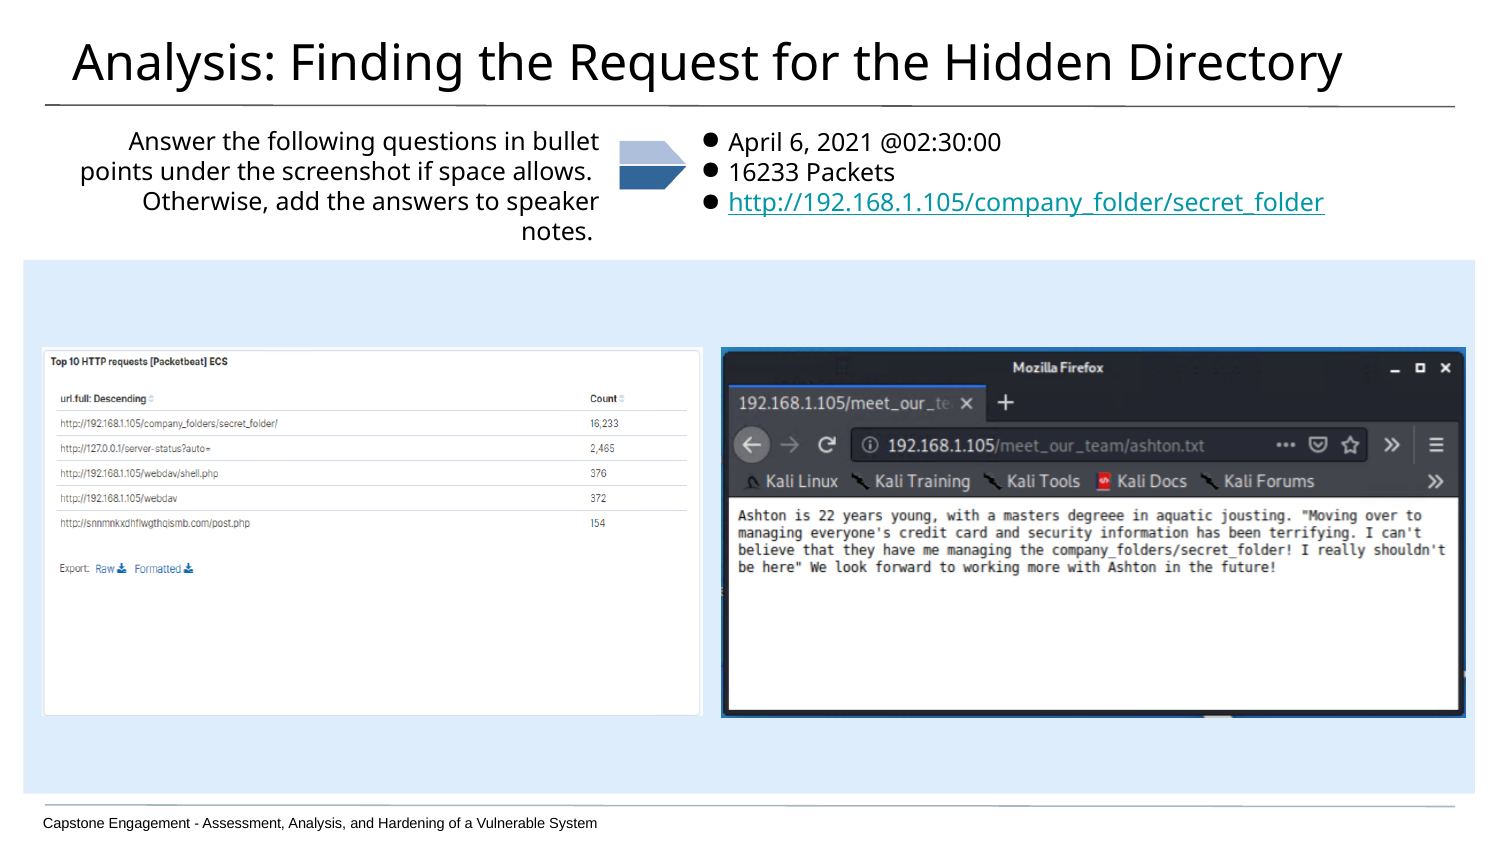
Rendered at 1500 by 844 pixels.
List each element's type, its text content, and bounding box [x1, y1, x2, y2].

title Analysis: Finding the Request for the Hidden Directory [0, 0, 1500, 88]
picture [721, 346, 1466, 718]
subtitle Answer the following questions in bullet points under the screenshot if space allows. Otherwise, add the answers to speaker notes. [0, 110, 675, 320]
subtitle April 6, 2021 @02:30:00 16233 Packets http://192.168.1.105/company_folder/secret_folder [600, 111, 1500, 272]
text_box . [23, 259, 1475, 794]
picture [616, 136, 687, 192]
subtitle Capstone Engagement - Assessment, Analysis, and Hardening of a Vulnerable System [0, 806, 1306, 844]
picture [42, 346, 703, 716]
